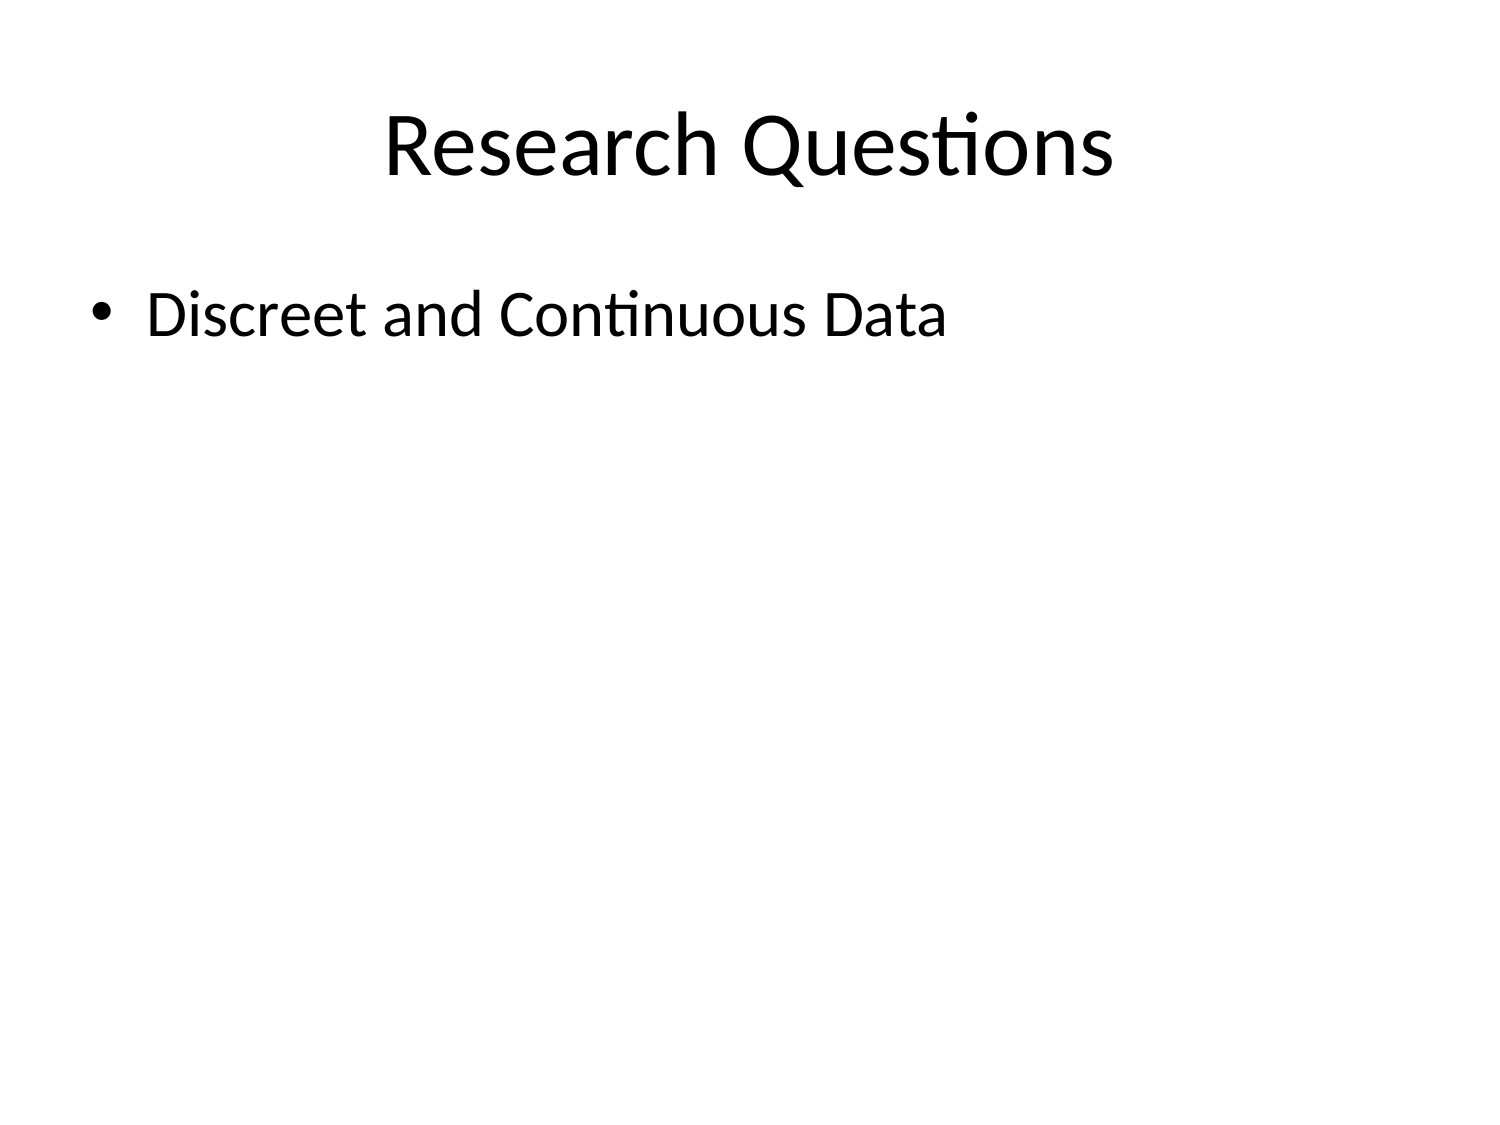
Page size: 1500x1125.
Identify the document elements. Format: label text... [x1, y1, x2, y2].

title Research Questions [75, 45, 1425, 233]
list Discreet and Continuous Data [75, 262, 1425, 1005]
